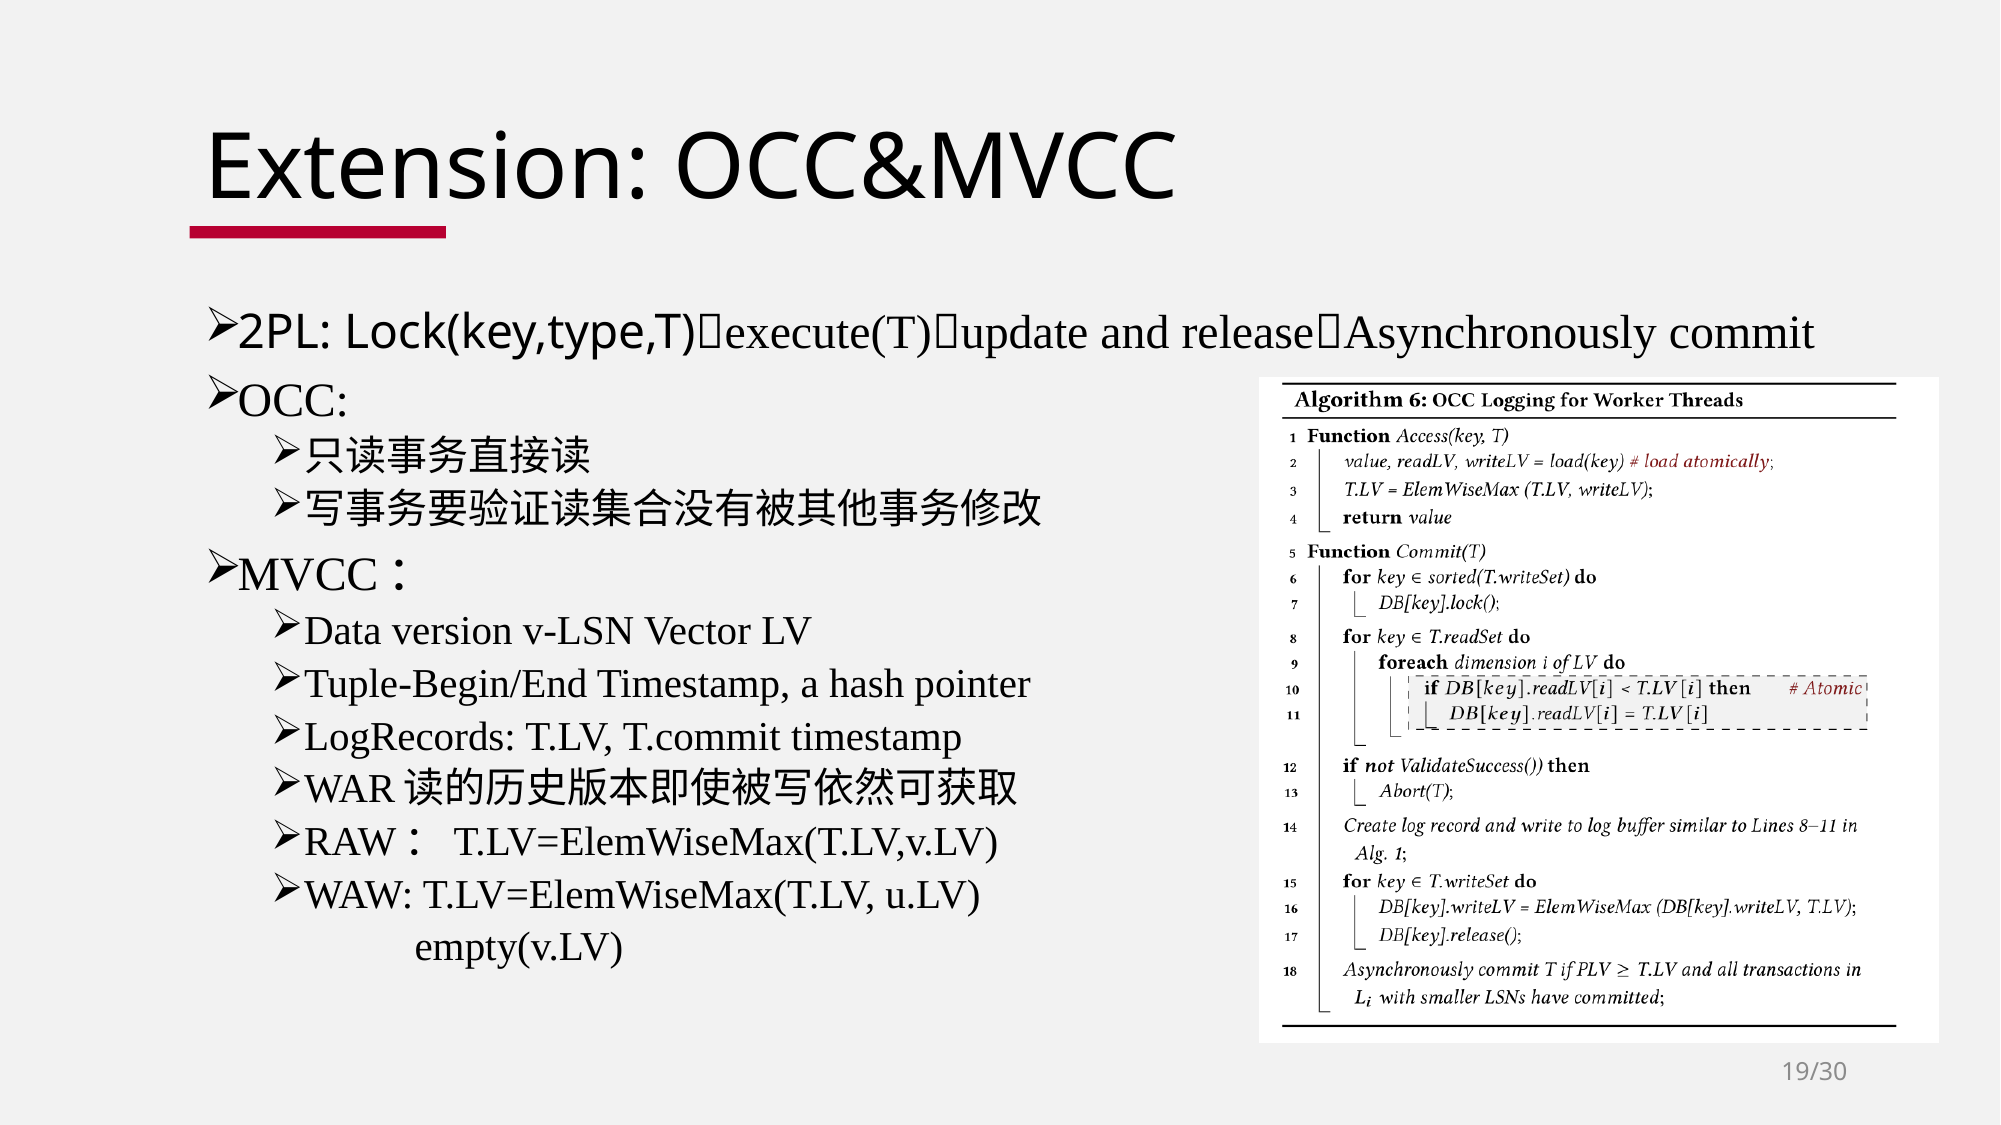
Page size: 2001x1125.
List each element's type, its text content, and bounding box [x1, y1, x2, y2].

title Extension: OCC&MVCC [189, 59, 1863, 278]
picture [1259, 377, 1940, 1043]
slide_number 19/30 [1412, 1053, 1863, 1103]
list 2PL: Lock(key,type,T)execute(T)update and releaseAsynchronously commit OCC: 只读事务直接读 写事务要验证读集合没有被其他事务修改 MVCC： Data version v-LSN Vector LV Tuple-Begin/End Timestamp, a hash pointer LogRecords: T.LV, T.commit timestamp WAR读的历史版本即使被写依然可获取 RAW：T.LV=ElemWiseMax(T.LV,v.LV) WAW: T.LV=ElemWiseMax(T.LV, u.LV) empty(v.LV) [189, 299, 1863, 1014]
